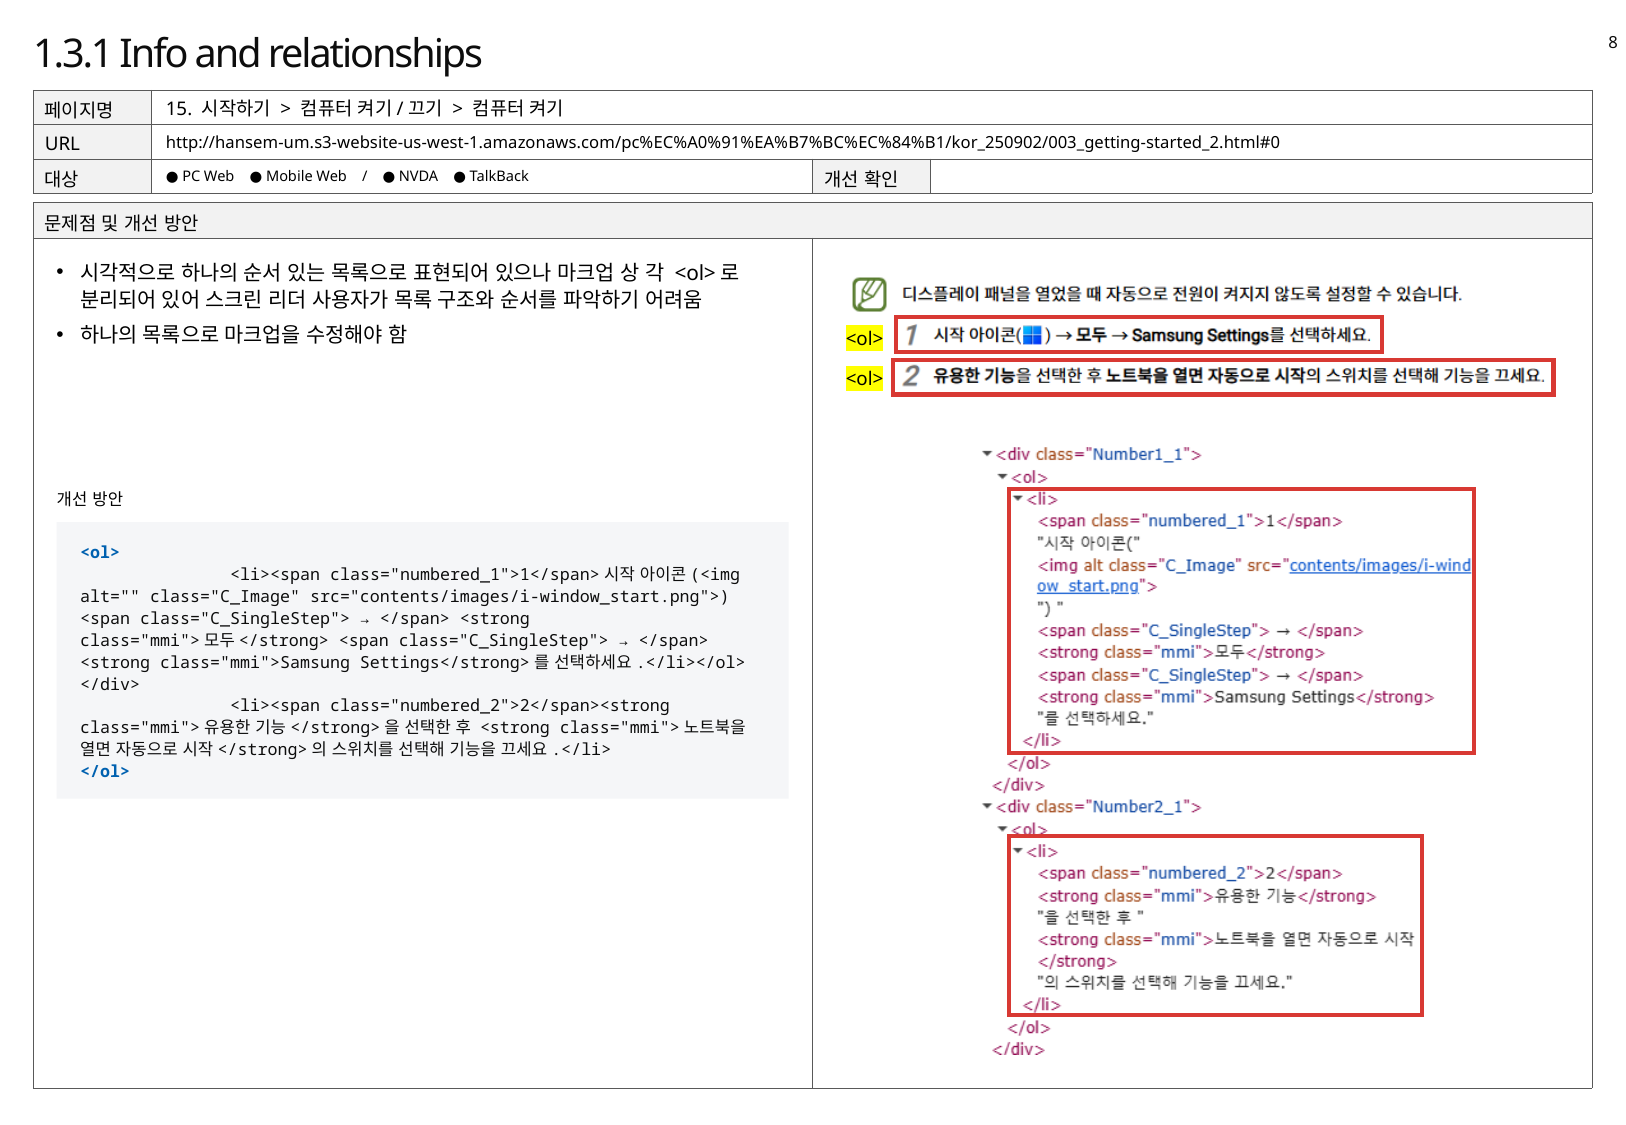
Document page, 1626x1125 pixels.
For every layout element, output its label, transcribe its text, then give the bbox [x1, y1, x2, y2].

list http://hansem-um.s3-website-us-west-1.amazonaws.com/pc%EC%A0%91%EA%B7%BC%EC%84%B1/kor_250902/003_getting-started_2.html#0 [151, 125, 1593, 160]
title 1.3.1 Info and relationships [33, 33, 1463, 77]
text_box <ol> [844, 366, 885, 402]
list 15. 시작하기 > 컴퓨터 켜기/끄기 > 컴퓨터 켜기 [151, 90, 1593, 125]
picture [847, 264, 1562, 401]
picture [972, 446, 1475, 1055]
list 시각적으로 하나의 순서 있는 목록으로 표현되어 있으나 마크업 상 각 <ol>로 분리되어 있어 스크린 리더 사용자가 목록 구조와 순서를 파악하기 어려움 하나의 목록으로 마크업을 수정해야 함 [56, 257, 789, 408]
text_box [56, 489, 789, 801]
list ● PC Web ● Mobile Web / ● NVDA ● TalkBack [151, 158, 813, 193]
